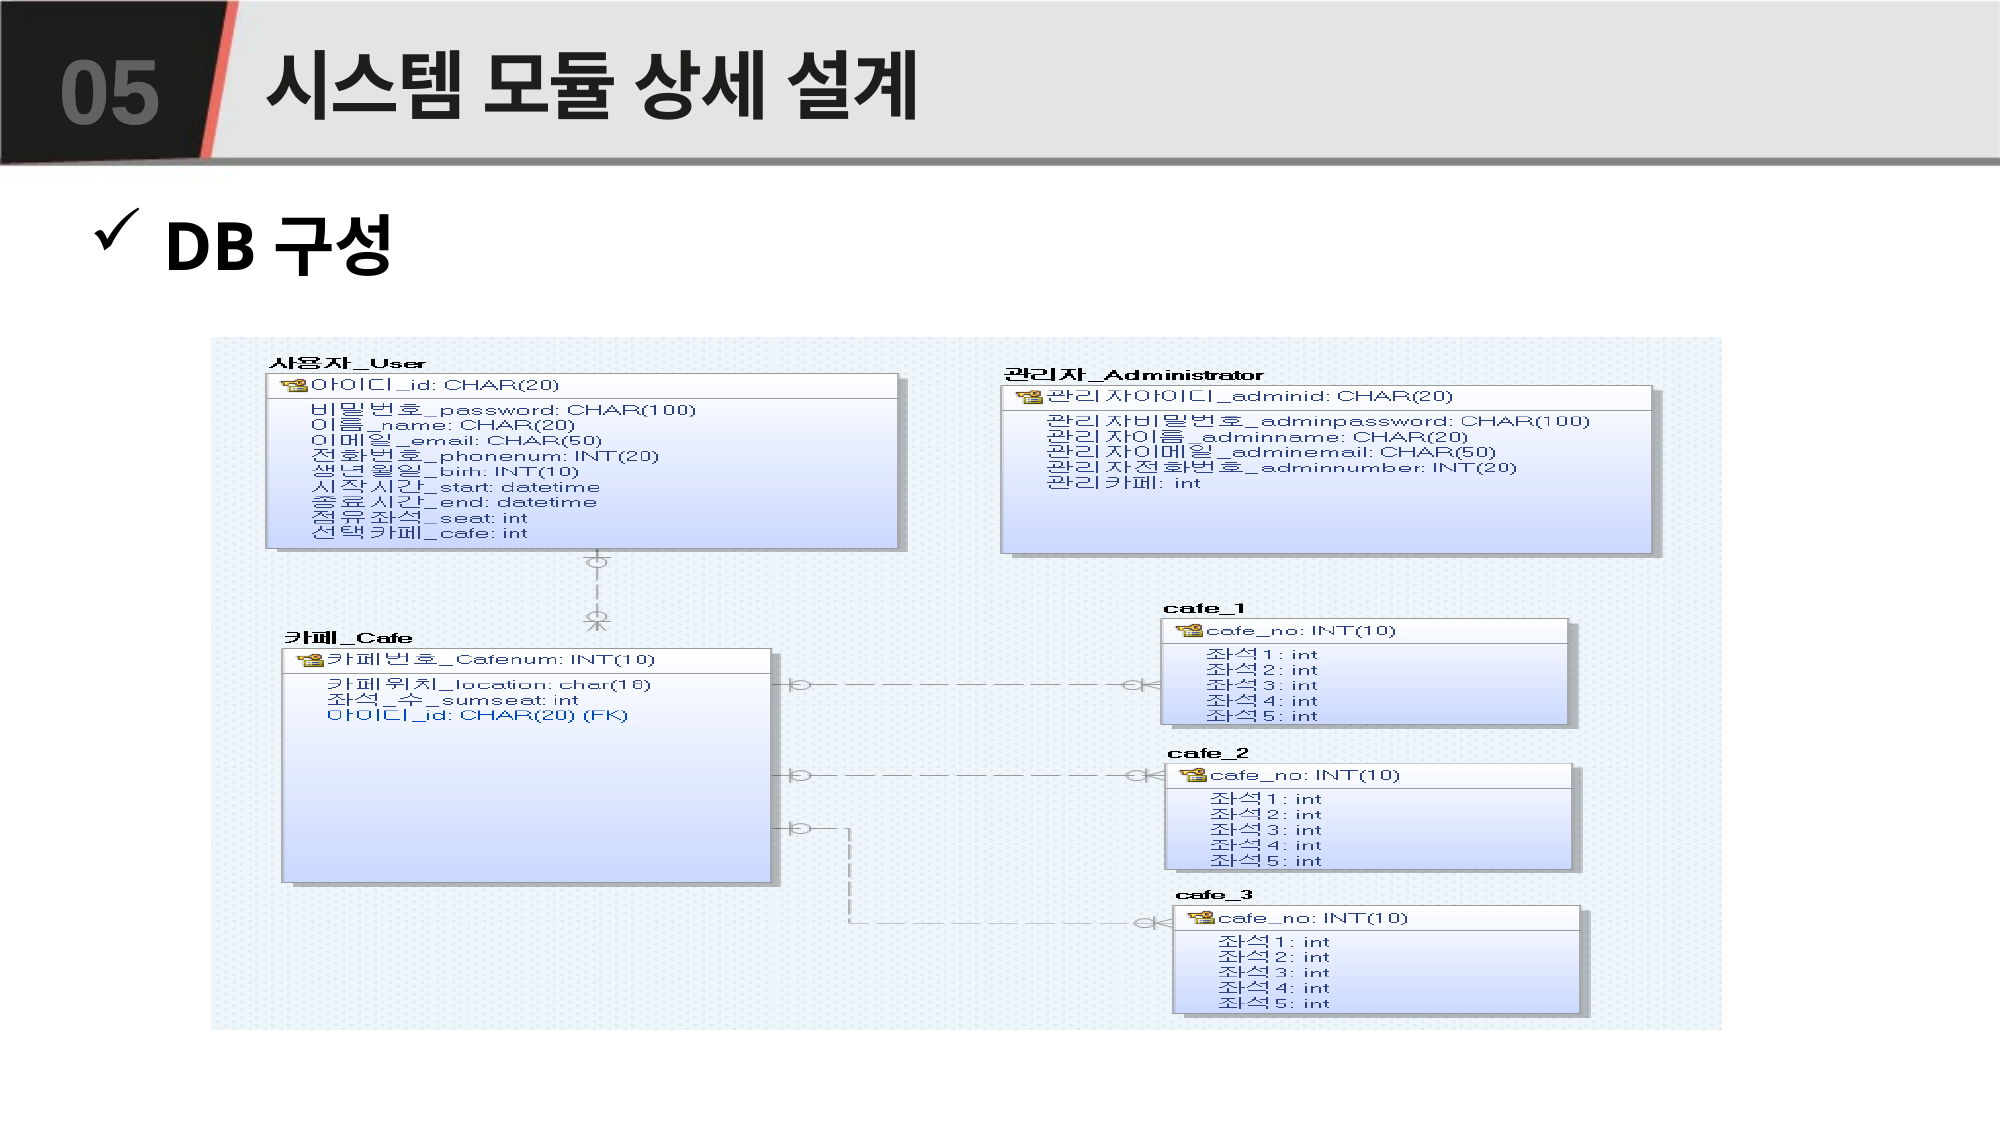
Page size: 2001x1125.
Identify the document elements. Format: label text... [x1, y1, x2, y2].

text_box 05 [43, 24, 176, 150]
picture [0, 0, 2000, 1124]
text_box DB구성 [74, 196, 1722, 291]
title 시스템 모듈 상세 설계 [249, 5, 1975, 174]
